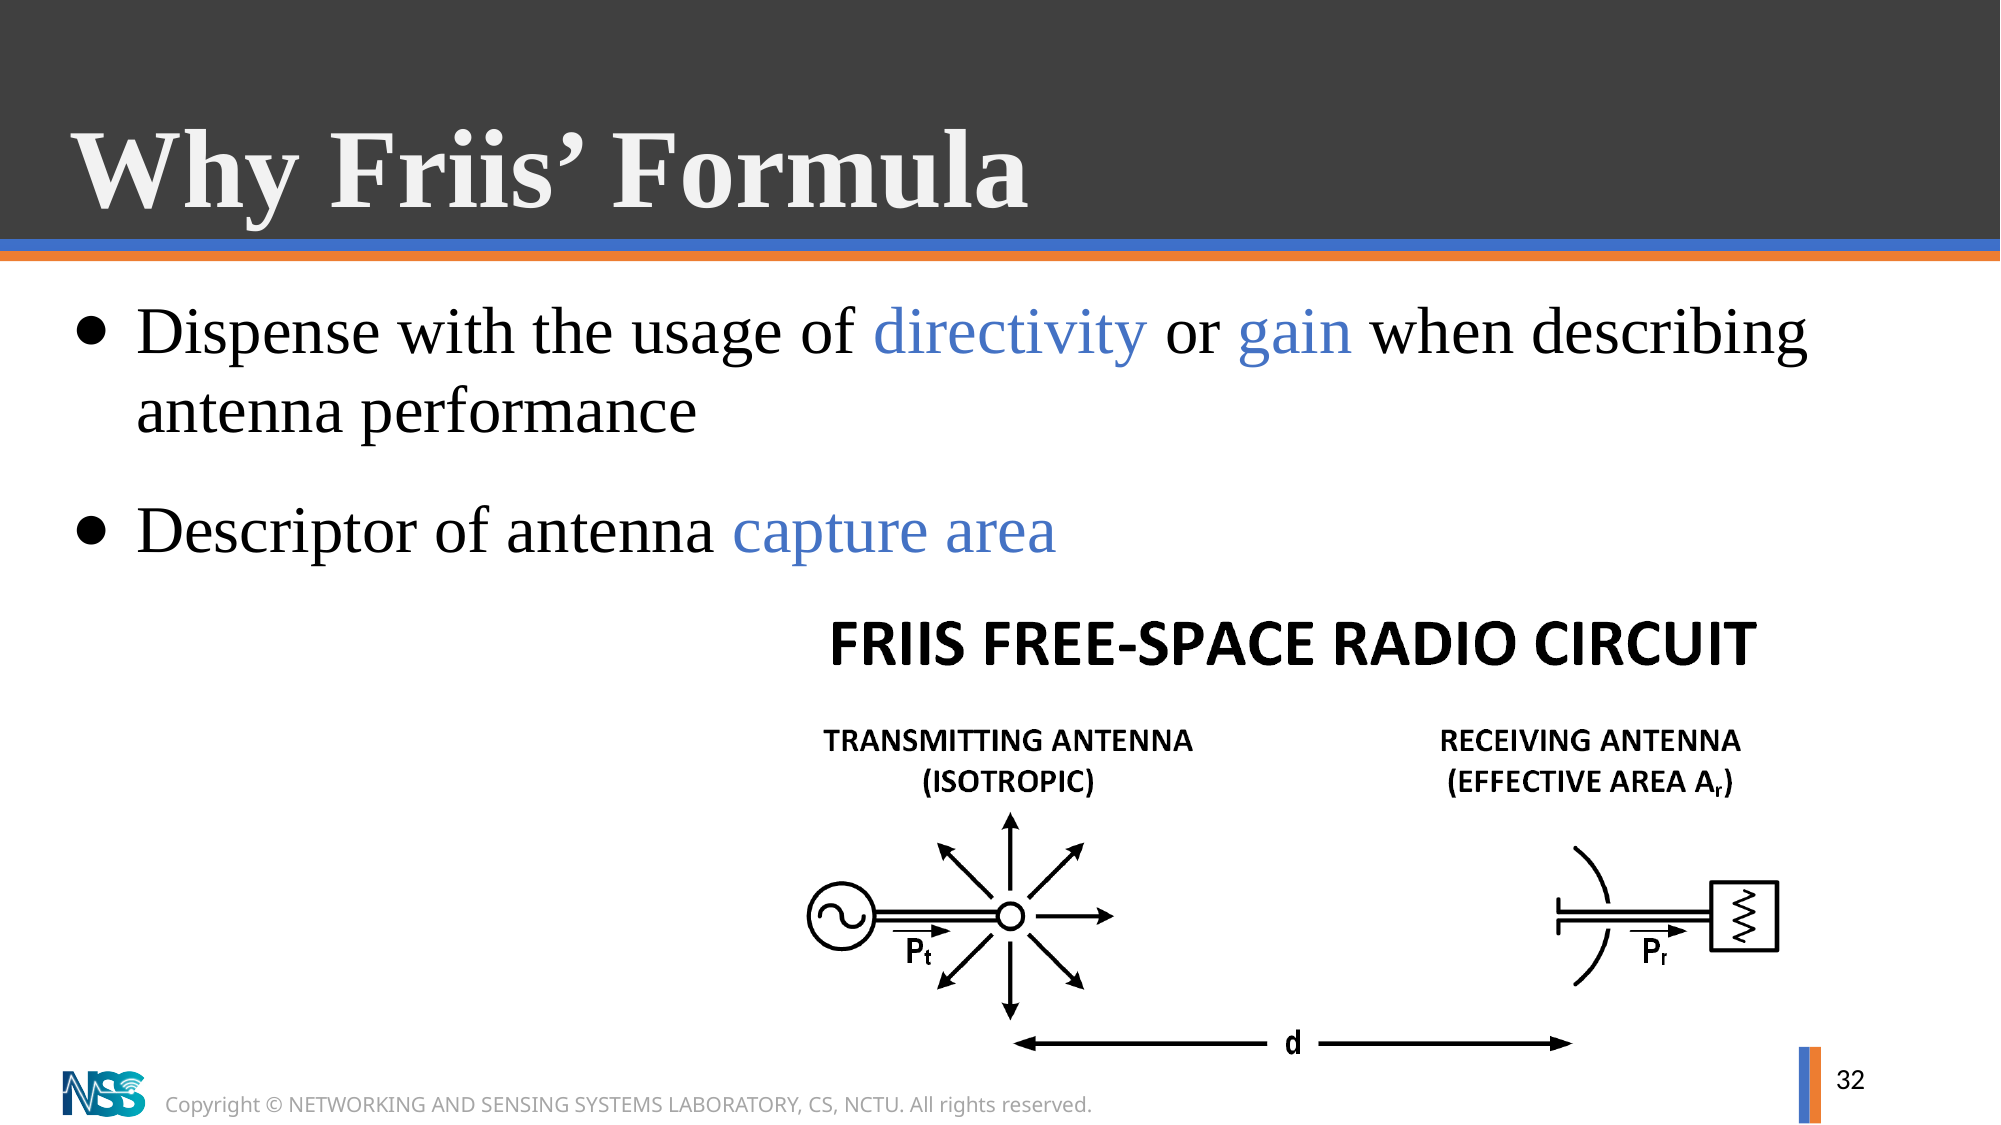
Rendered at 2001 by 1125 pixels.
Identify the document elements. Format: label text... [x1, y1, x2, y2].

title Why Friis’ Formula [55, 56, 1945, 240]
picture [55, 1067, 151, 1125]
picture [792, 582, 1792, 1078]
slide_number 32 [1821, 1046, 1945, 1107]
list Dispense with the usage of directivity or gain when describing antenna performance Descriptor of antenna capture area [55, 278, 1945, 1036]
